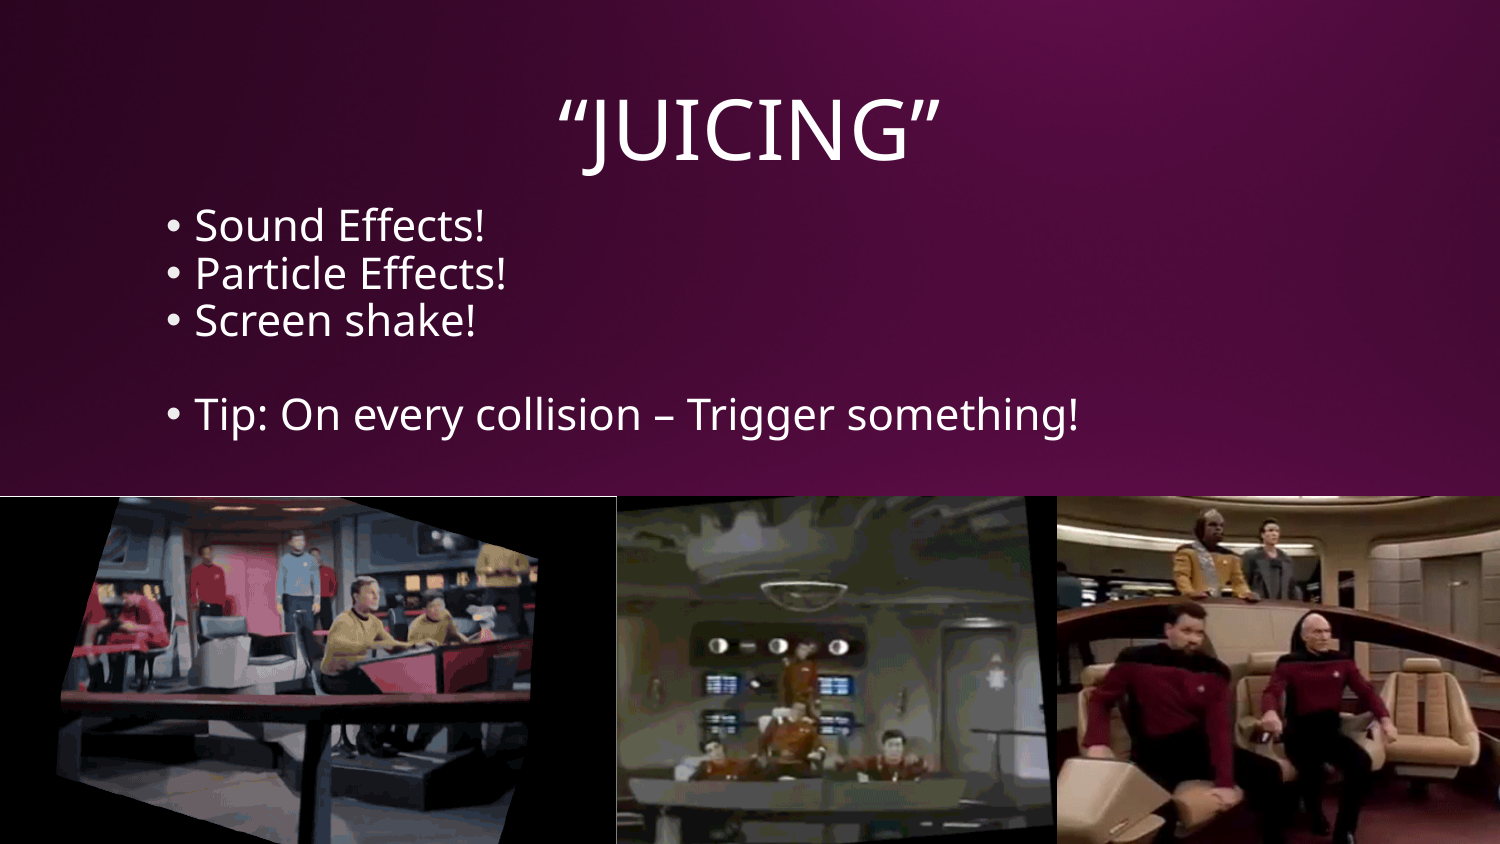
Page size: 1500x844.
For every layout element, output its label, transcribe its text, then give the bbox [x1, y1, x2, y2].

list Sound Effects! Particle Effects! Screen shake! Tip: On every collision – Trigger something! [151, 189, 1449, 496]
title “JUICING” [51, 72, 1449, 167]
picture [0, 0, 1500, 844]
